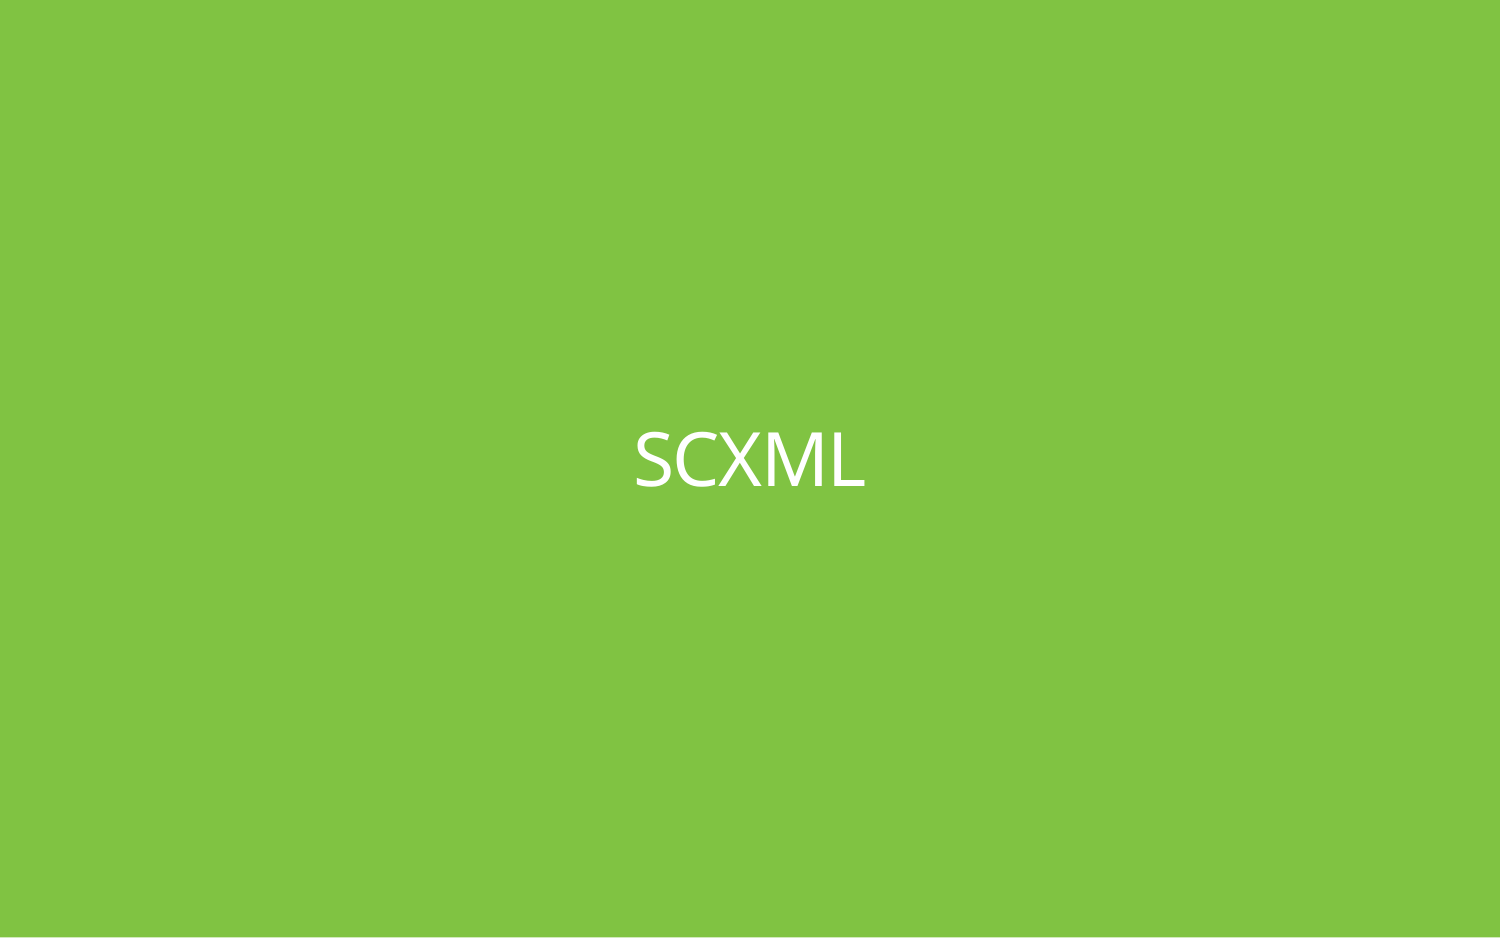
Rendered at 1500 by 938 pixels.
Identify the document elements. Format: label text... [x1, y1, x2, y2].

title SCXML [39, 405, 1461, 502]
